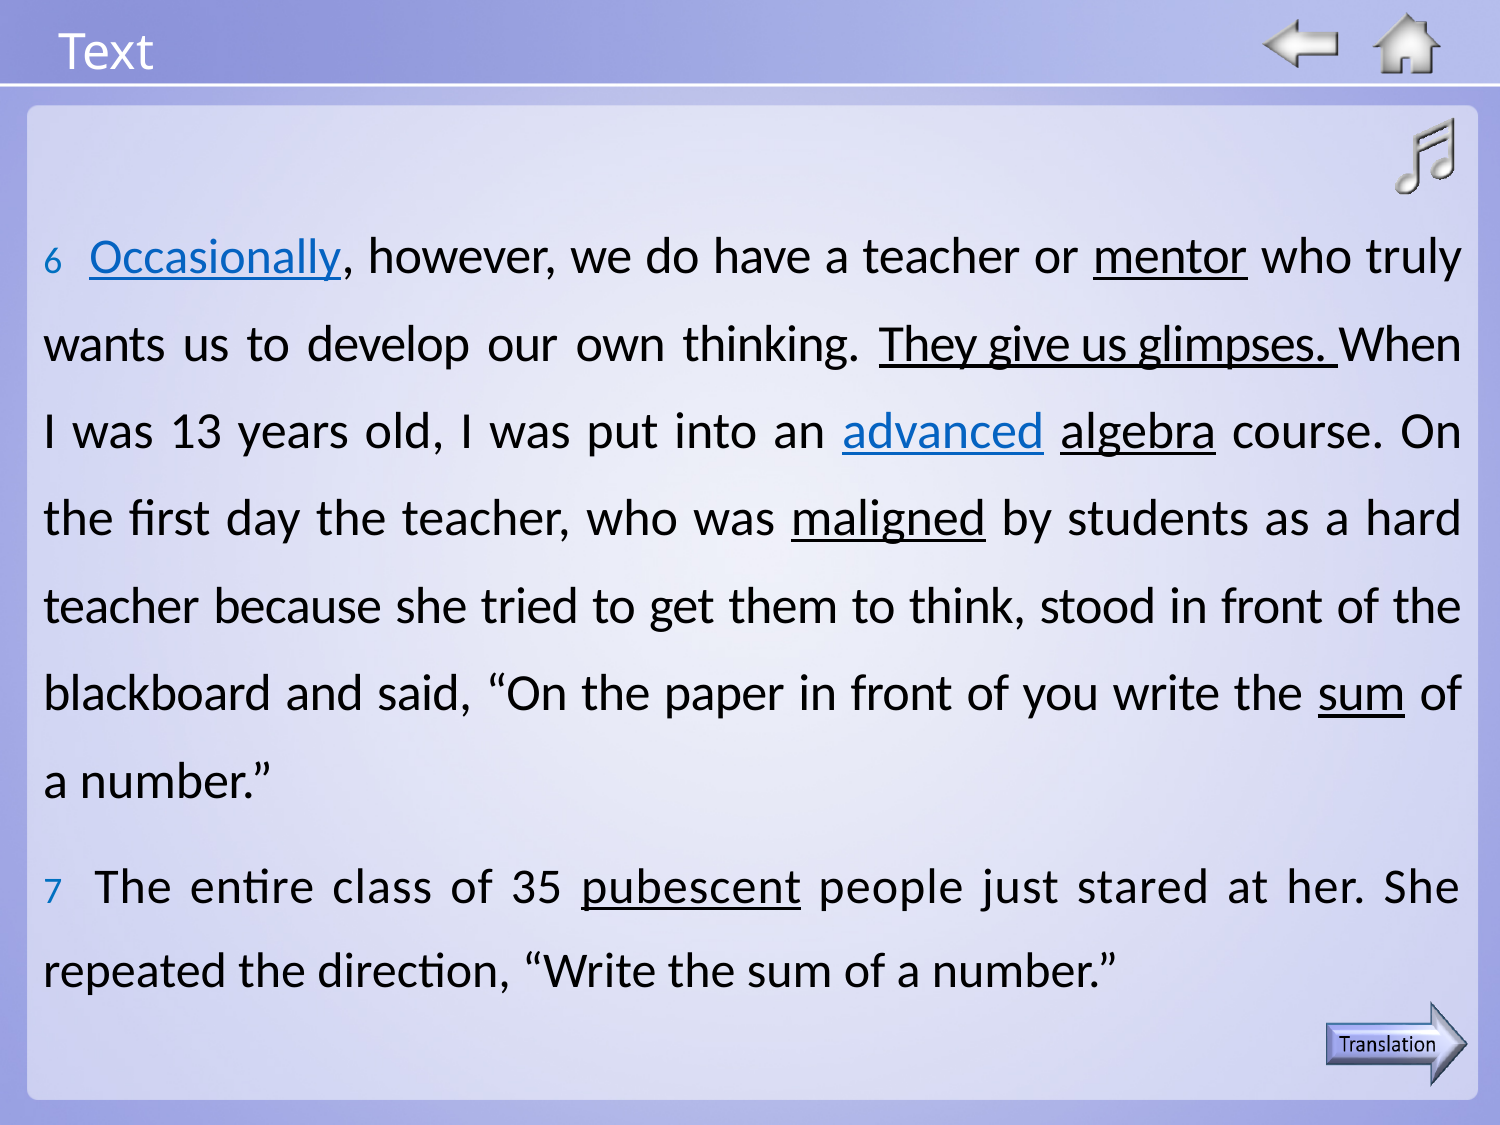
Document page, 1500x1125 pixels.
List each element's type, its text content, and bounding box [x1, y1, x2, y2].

list 6 Occasionally, however, we do have a teacher or mentor who truly wants us to develop our own thinking. They give us glimpses. When I was 13 years old, I was put into an advanced algebra course. On the first day the teacher, who was maligned by students as a hard teacher because she tried to get them to think, stood in front of the blackboard and said, “On the paper in front of you write the sum of a number.” 7 The entire class of 35 pubescent people just stared at her. She repeated the direction, “Write the sum of a number.” [27, 107, 1478, 1104]
picture [0, 0, 1500, 1125]
text_box Text [43, 11, 170, 87]
